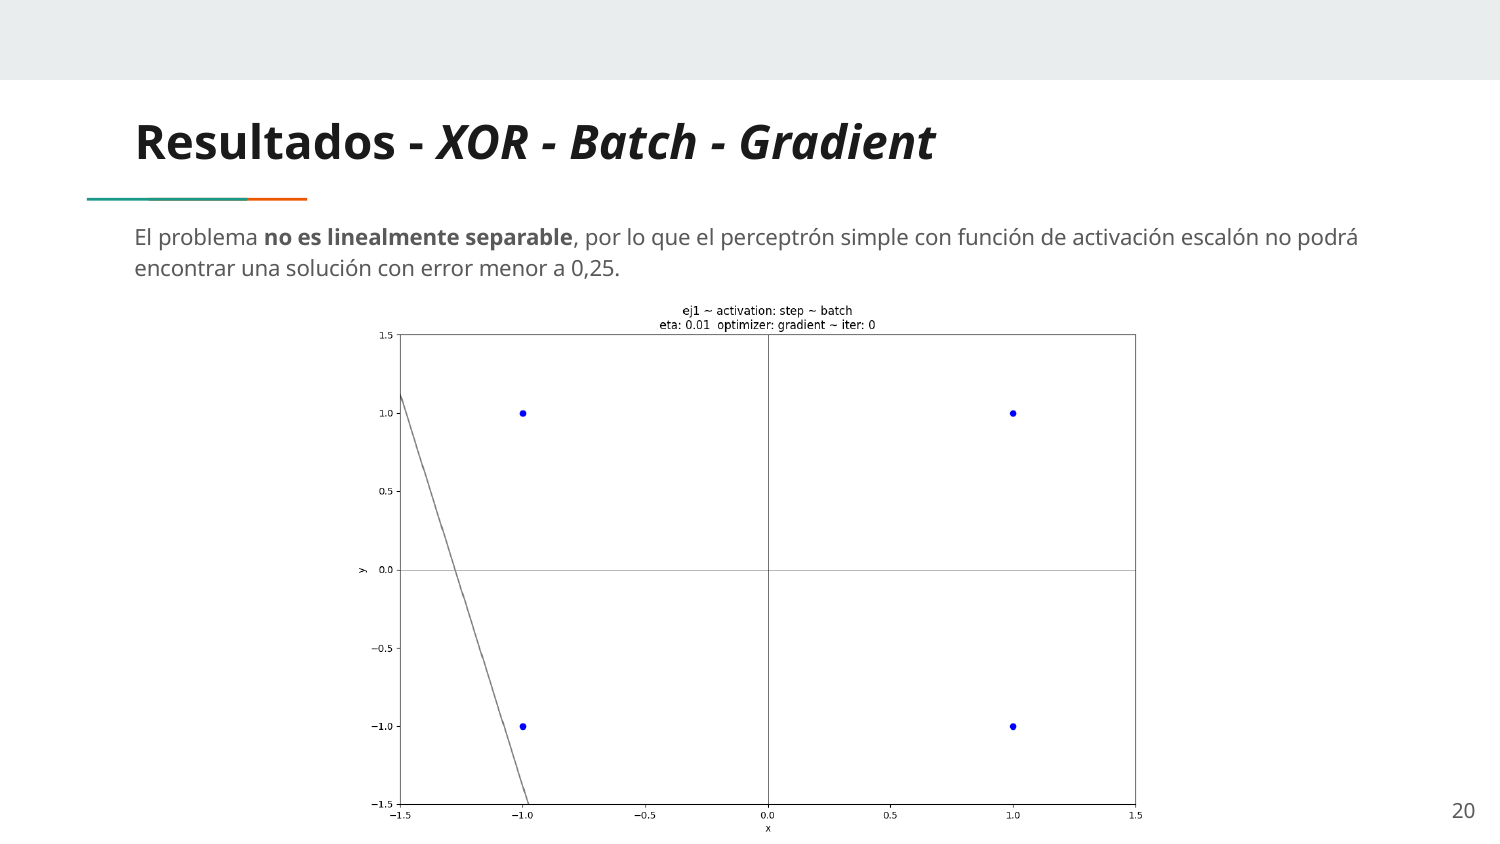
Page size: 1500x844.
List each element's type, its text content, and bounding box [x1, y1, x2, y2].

title Resultados - XOR - Batch - Gradient [119, 96, 1381, 185]
list El problema no es linealmente separable, por lo que el perceptrón simple con función de activación escalón no podrá encontrar una solución con error menor a 0,25. [119, 204, 1381, 297]
picture [348, 295, 1152, 835]
slide_number ‹#› [1400, 779, 1491, 844]
